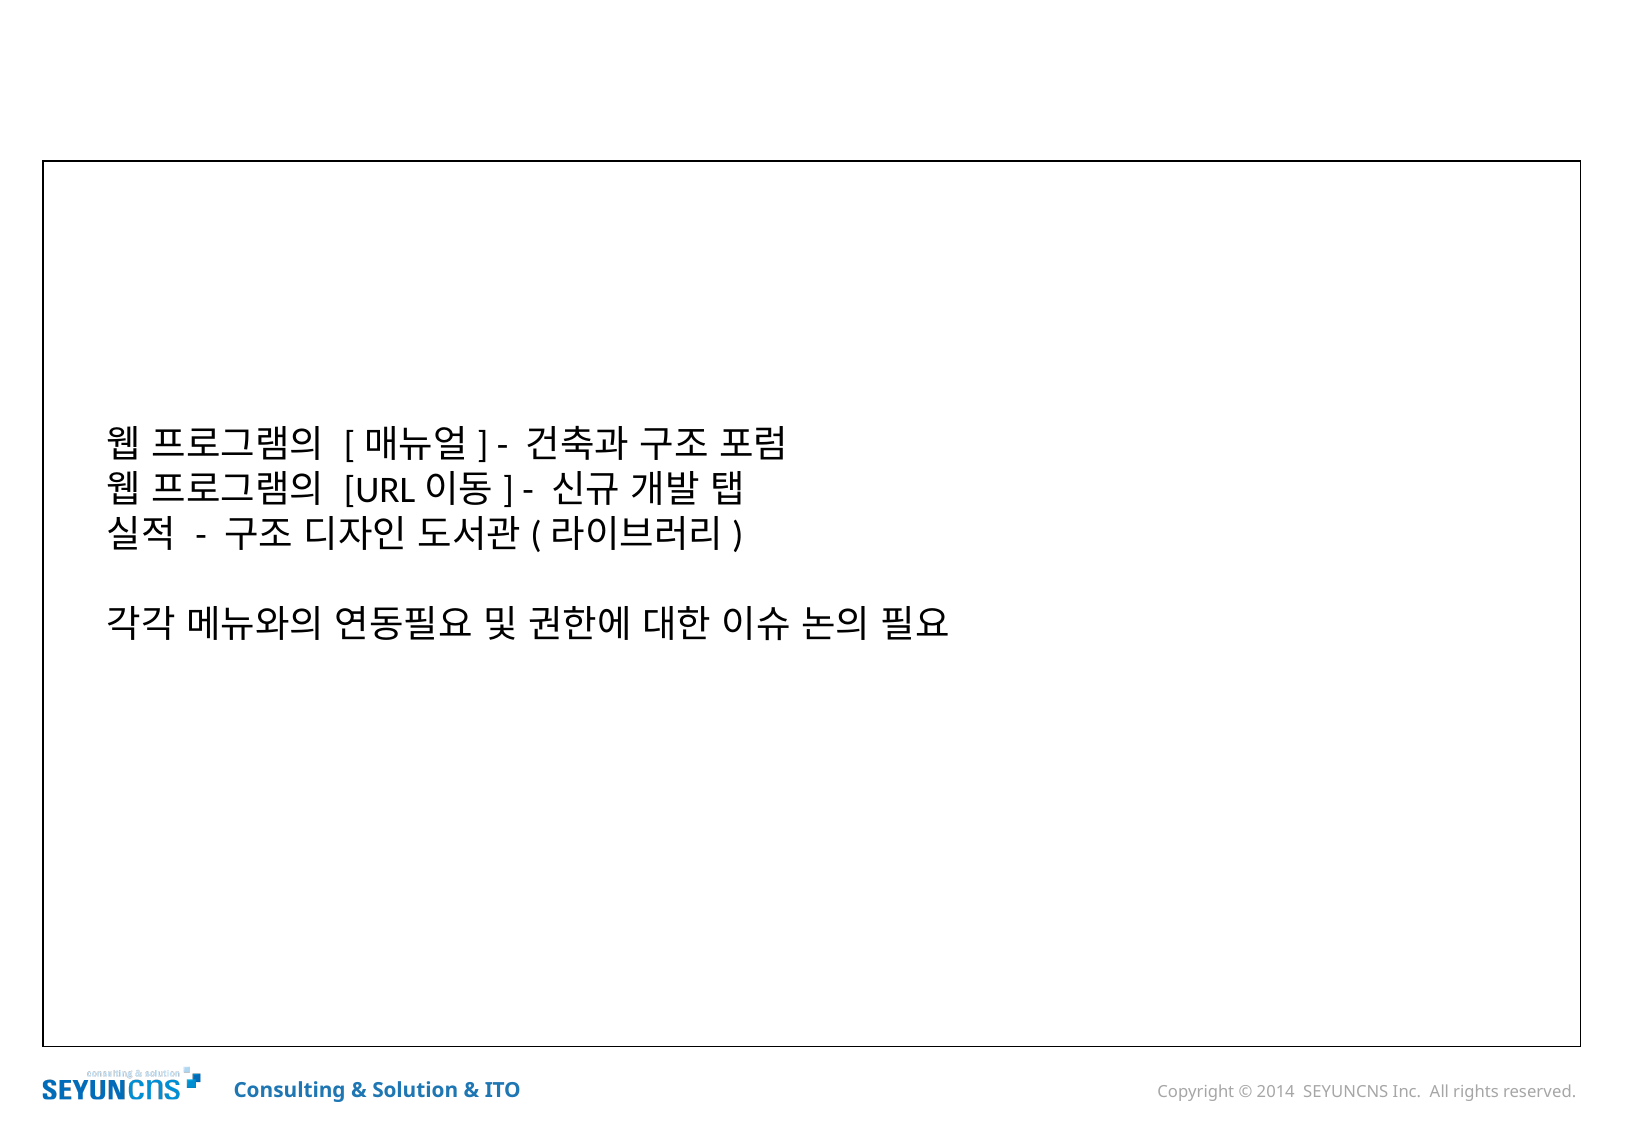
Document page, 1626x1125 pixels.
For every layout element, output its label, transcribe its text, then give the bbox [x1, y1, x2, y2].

picture [151, 1083, 158, 1100]
picture [42, 1066, 201, 1100]
text_box 웹 프로그램의 [매뉴얼] - 건축과 구조 포럼 웹 프로그램의 [URL이동] - 신규 개발 탭 실적 - 구조 디자인 도서관(라이브러리) 각각 메뉴와의 연동필요 및 권한에 대한 이슈 논의 필요 [92, 412, 1174, 653]
